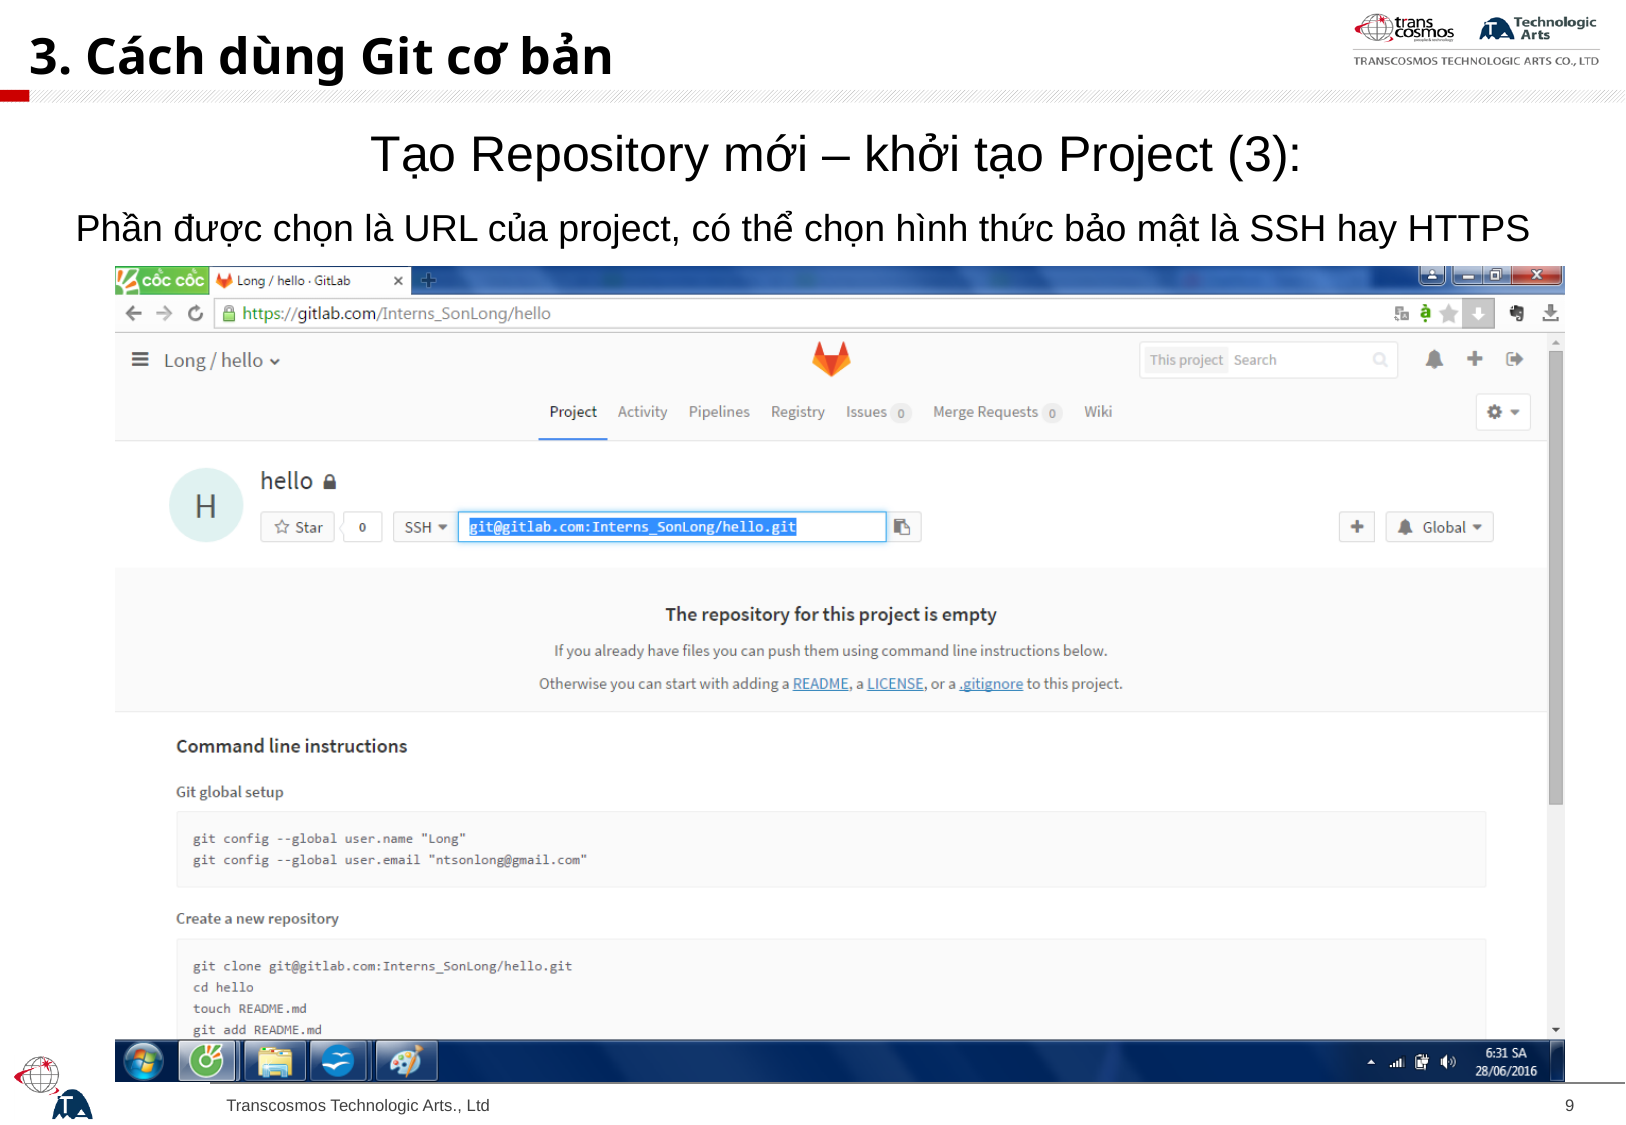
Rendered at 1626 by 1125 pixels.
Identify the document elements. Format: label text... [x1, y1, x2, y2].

text_box Phần được chọn là URL của project, có thể chọn hình thức bảo mật là SSH hay HTTPS [0, 188, 1582, 264]
picture [14, 1055, 93, 1120]
title 3. Cách dùng Git cơ bản [19, 25, 670, 90]
picture [1351, 12, 1616, 79]
text_box Tạo Repository mới – khởi tạo Project (3): [19, 113, 1581, 188]
picture [115, 266, 1565, 1082]
